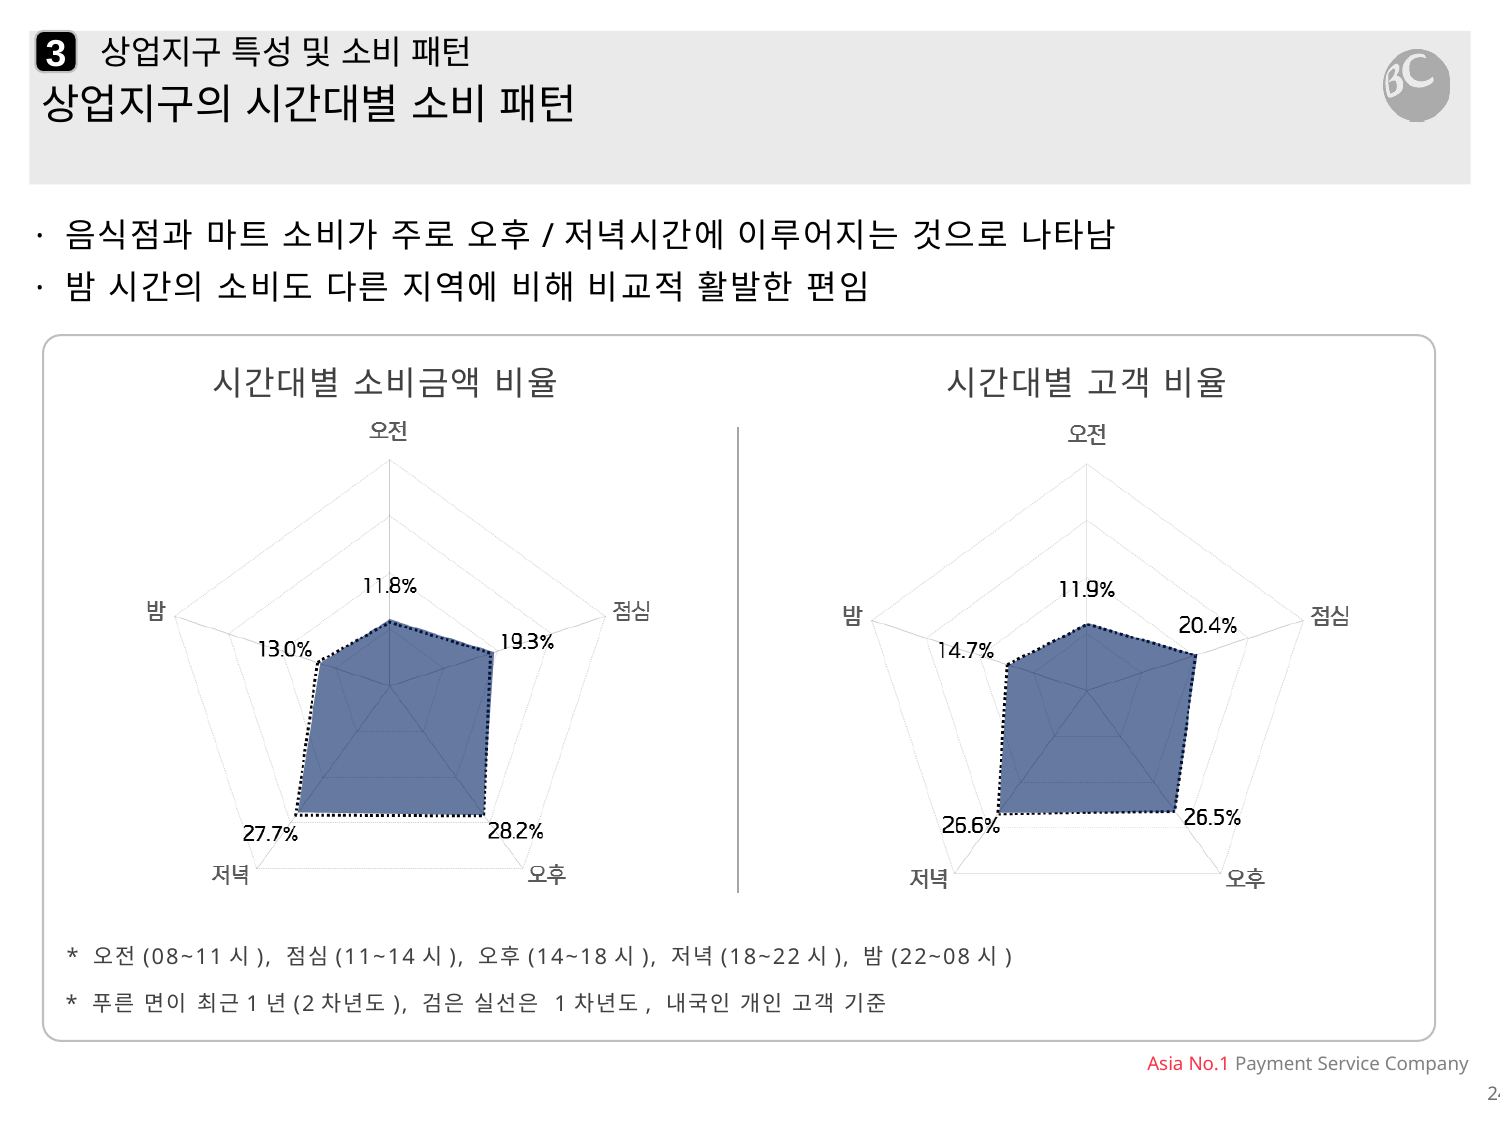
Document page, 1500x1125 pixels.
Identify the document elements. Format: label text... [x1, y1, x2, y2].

list 상업지구의 시간대별 소비 패턴 [41, 83, 1376, 131]
text_box * 오전(08~11시), 점심(11~14시), 오후(14~18시), 저녁(18~22시), 밤(22~08시) [54, 922, 1119, 994]
text_box * 푸른 면이 최근1년(2차년도), 검은 실선은 1차년도, 내국인 개인 고객 기준 [53, 969, 1105, 1042]
text_box 시간대별 고객 비율 [738, 337, 1436, 398]
picture [769, 420, 1406, 960]
picture [54, 417, 724, 953]
text_box [42, 334, 1436, 1042]
picture [1383, 49, 1450, 122]
text_box · 음식점과 마트 소비가 주로 오후/저녁시간에 이루어지는 것으로 나타남 · 밤 시간의 소비도 다른 지역에 비해 비교적 활발한 편임 [23, 190, 1436, 327]
text_box 시간대별 소비금액 비율 [41, 337, 730, 398]
text_box 3 [33, 28, 79, 75]
title 상업지구 특성 및 소비 패턴 [37, 30, 1372, 76]
